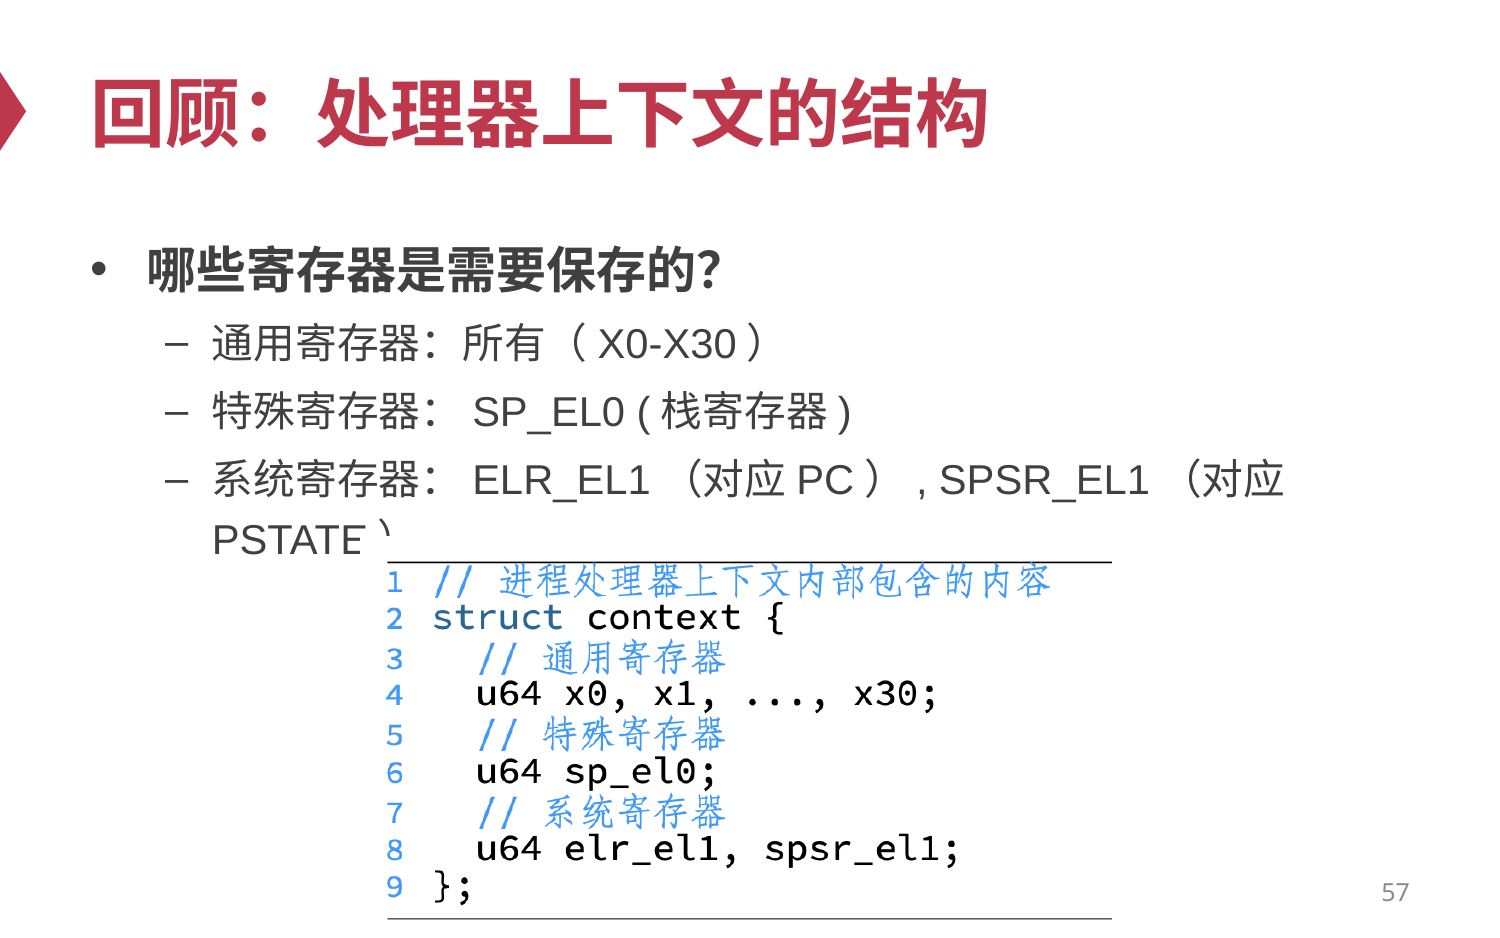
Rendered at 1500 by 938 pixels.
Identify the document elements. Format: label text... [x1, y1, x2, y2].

picture [359, 536, 1112, 938]
slide_number 57 [1116, 868, 1425, 919]
title 回顾：处理器上下文的结构 [75, 37, 1425, 186]
list 哪些寄存器是需要保存的？ 通用寄存器：所有（X0-X30） 特殊寄存器：SP_EL0 (栈寄存器) 系统寄存器：ELR_EL1（对应PC）, SPSR_EL1（对应PSTATE） [75, 218, 1425, 838]
